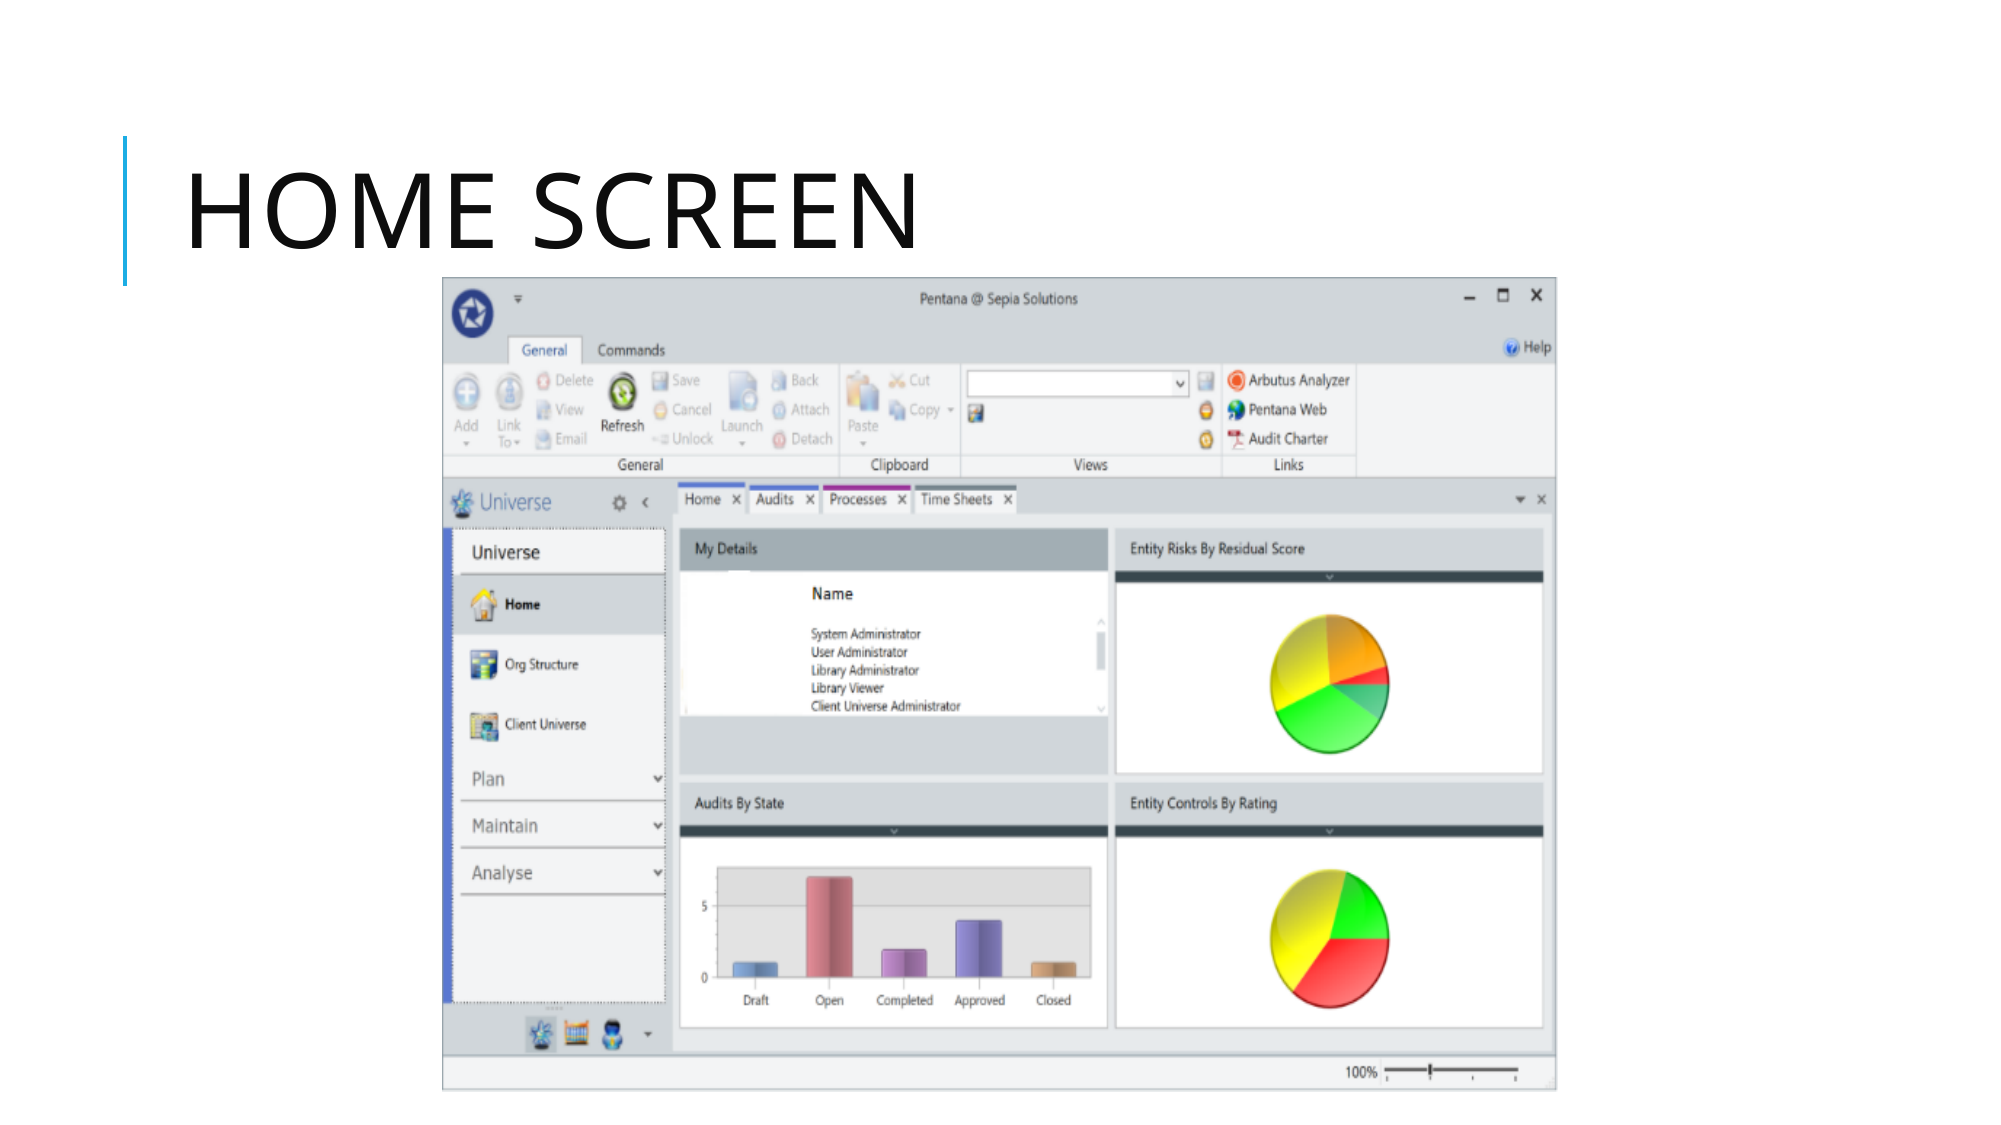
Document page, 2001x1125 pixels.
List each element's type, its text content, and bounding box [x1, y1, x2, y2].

title Home Screen [168, 96, 1763, 342]
picture [441, 277, 1558, 1093]
